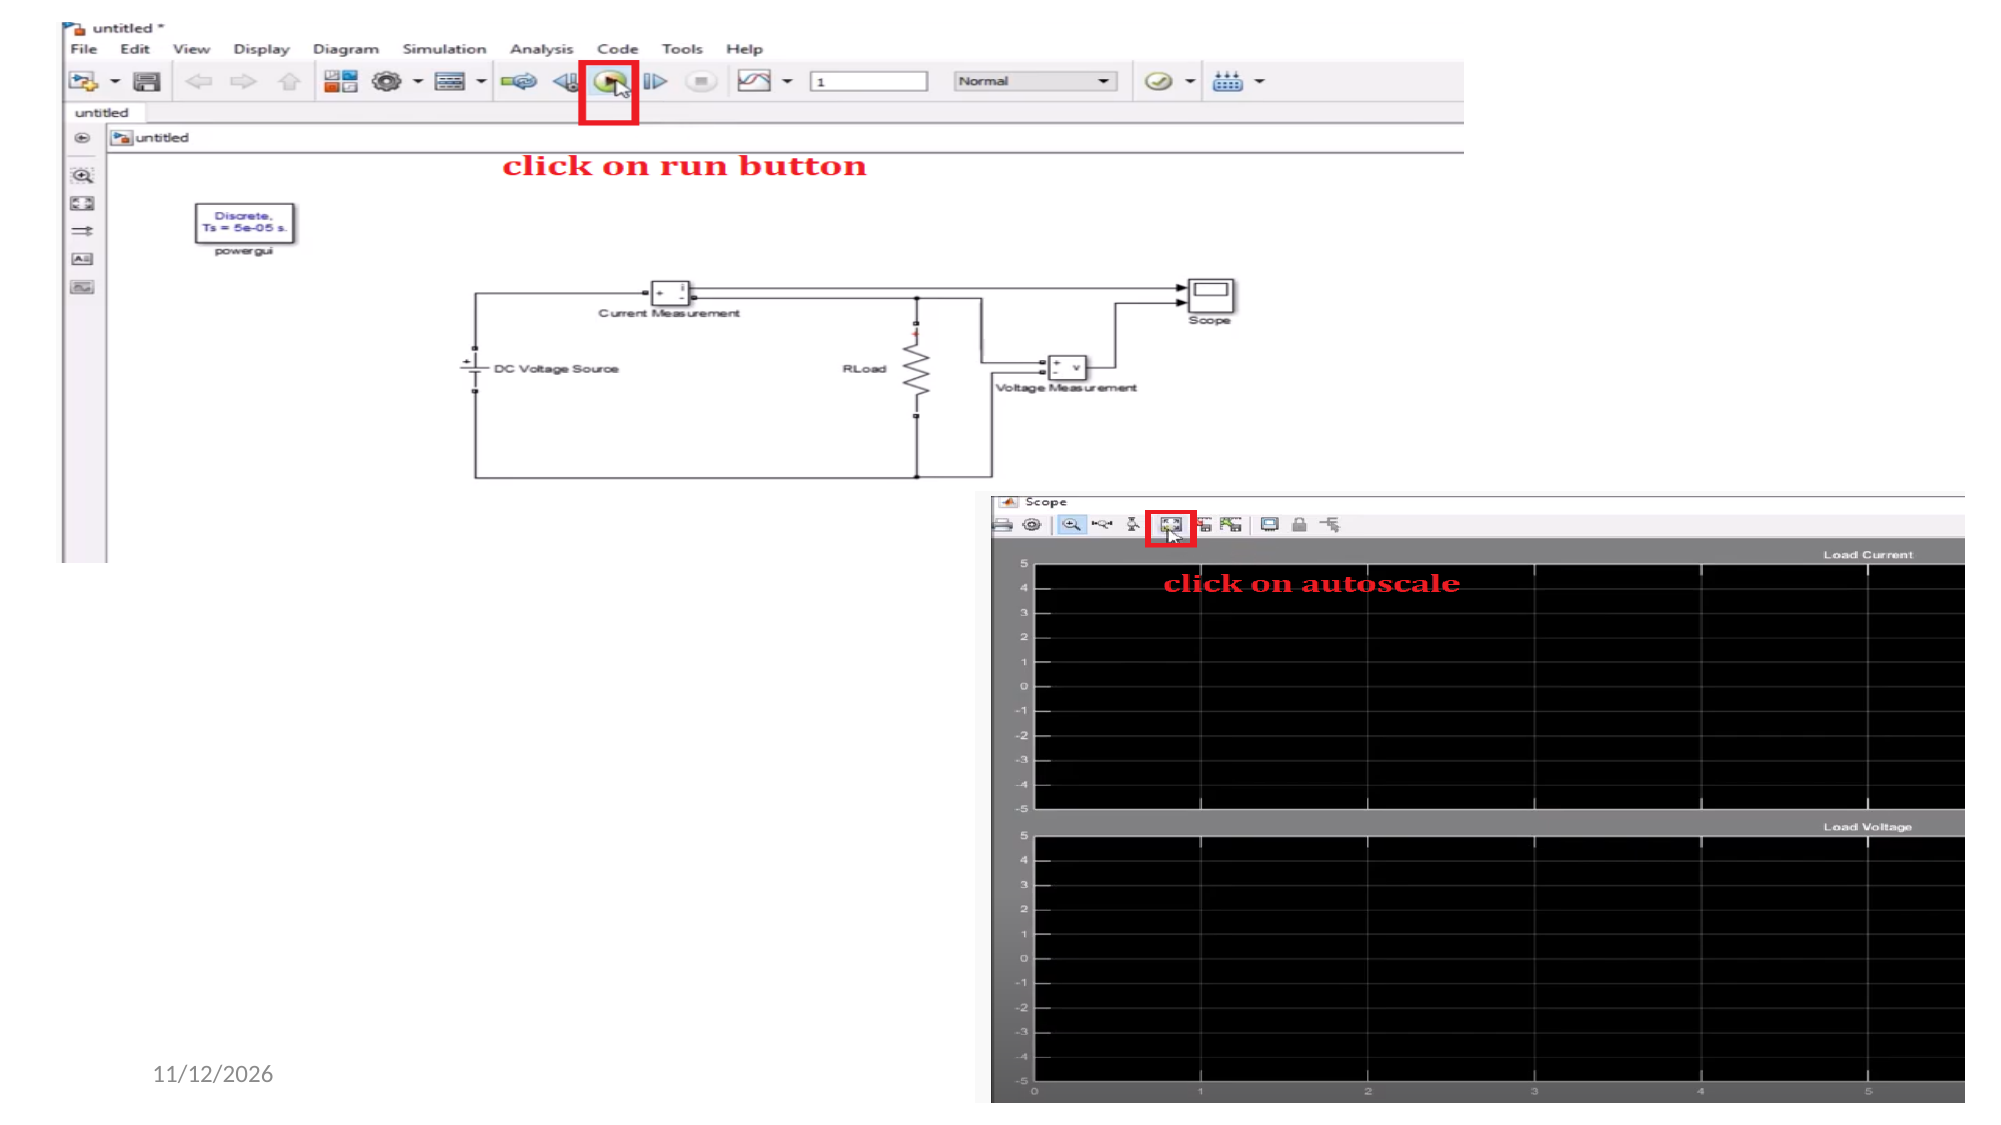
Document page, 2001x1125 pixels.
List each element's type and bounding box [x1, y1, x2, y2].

slide_number [137, 1042, 588, 1103]
picture [56, 22, 1965, 1103]
